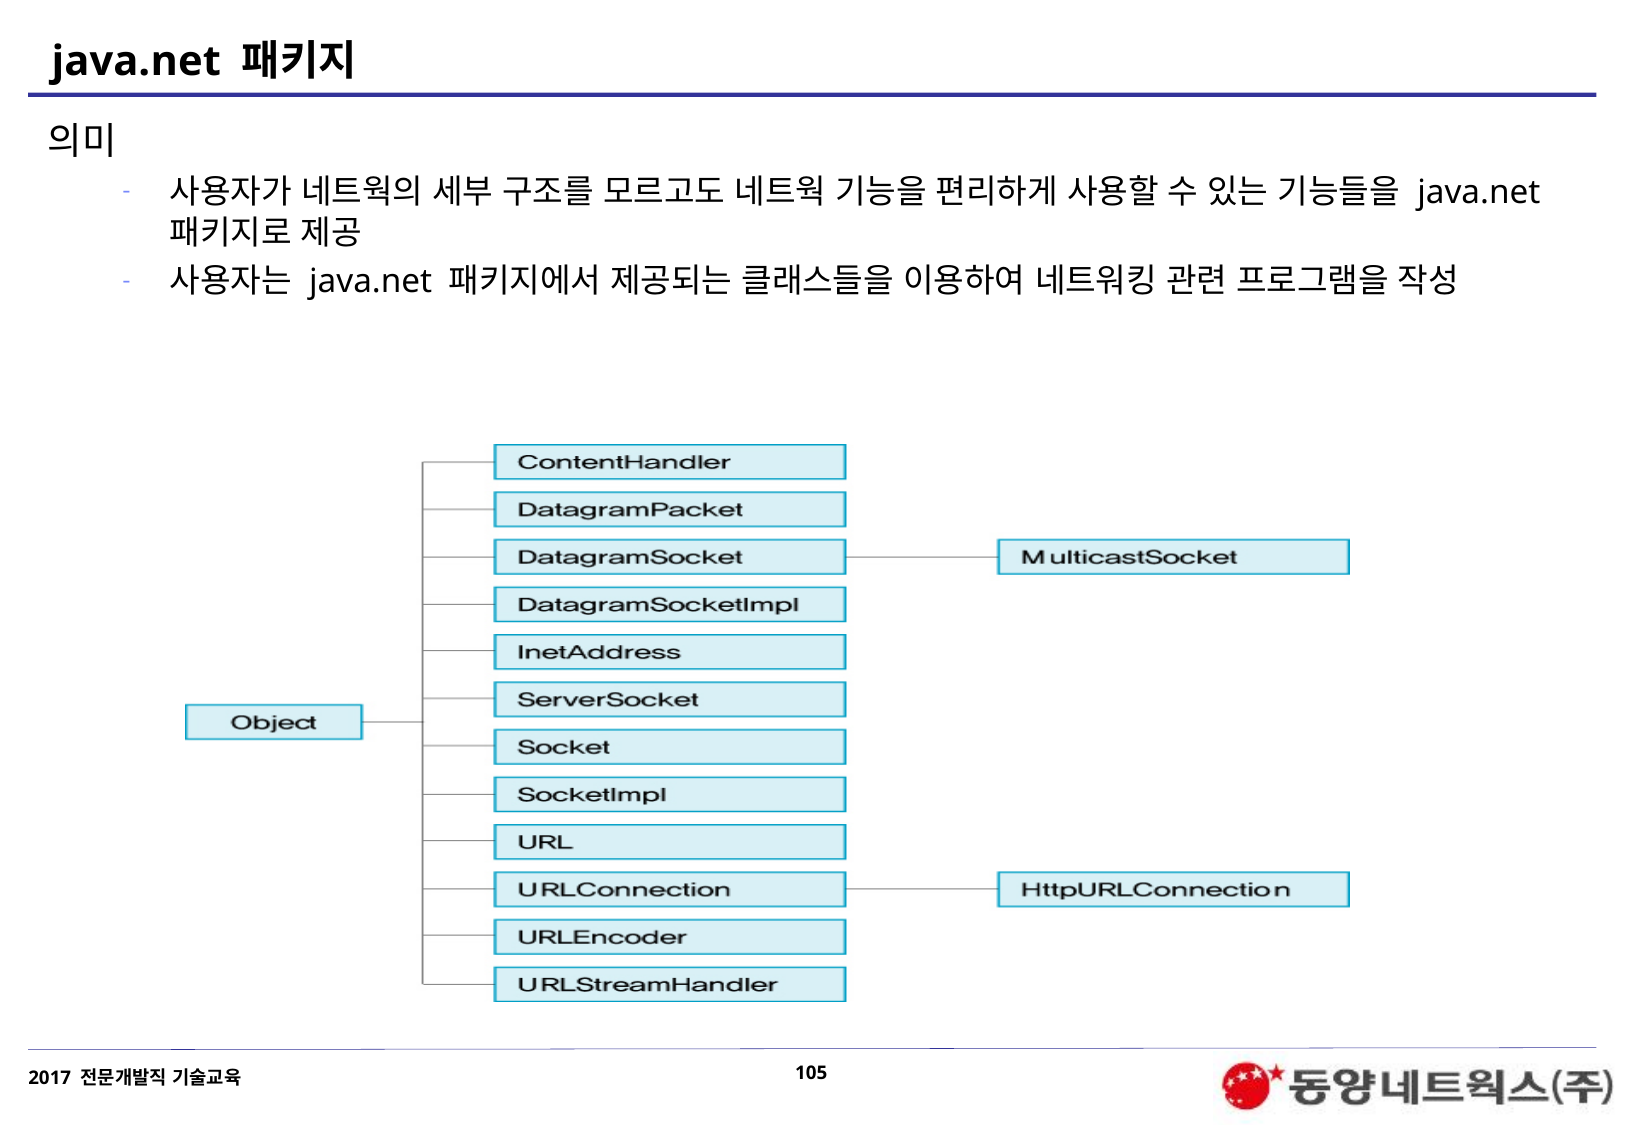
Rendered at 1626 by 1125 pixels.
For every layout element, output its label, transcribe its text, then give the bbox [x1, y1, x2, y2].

picture [185, 443, 1351, 1003]
list 의미 사용자가 네트웍의 세부 구조를 모르고도 네트웍 기능을 편리하게 사용할 수 있는 기능들을 java.net 패키지로 제공 사용자는 java.net 패키지에서 제공되는 클래스들을 이용하여 네트워킹 관련 프로그램을 작성 [37, 112, 1588, 309]
title java.net 패키지 [36, 25, 1325, 92]
picture [1213, 1051, 1625, 1125]
